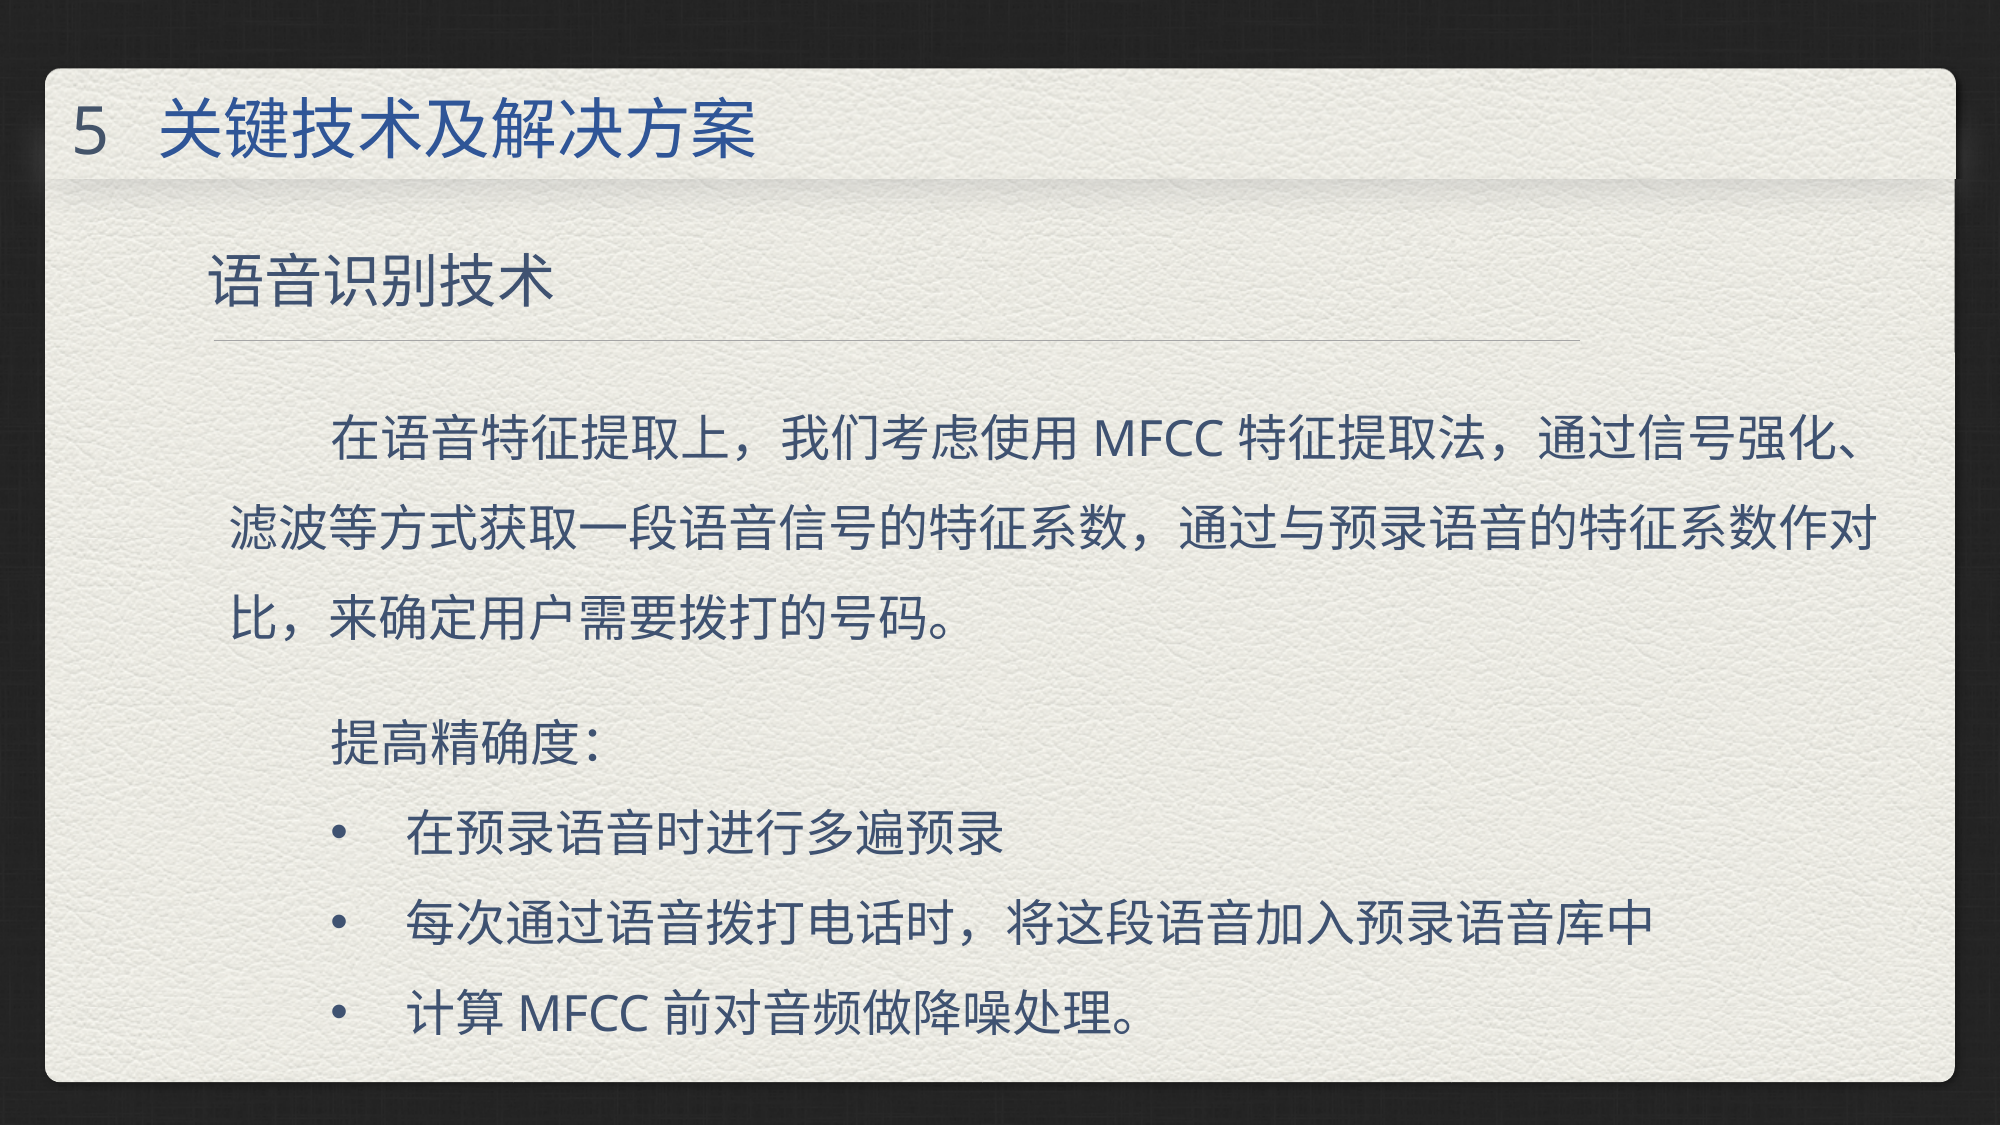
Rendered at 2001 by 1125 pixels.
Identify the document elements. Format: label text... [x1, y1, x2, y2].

text_box 在语音特征提取上，我们考虑使用MFCC特征提取法，通过信号强化、滤波等方式获取一段语音信号的特征系数，通过与预录语音的特征系数作对比，来确定用户需要拨打的号码。 [213, 368, 1907, 744]
picture [0, 0, 2000, 1125]
text_box 提高精确度： 在预录语音时进行多遍预录 每次通过语音拨打电话时，将这段语音加入预录语音库中 计算MFCC前对音频做降噪处理。 [315, 673, 1907, 1049]
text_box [57, 79, 776, 177]
text_box 语音识别技术 [191, 201, 1823, 322]
